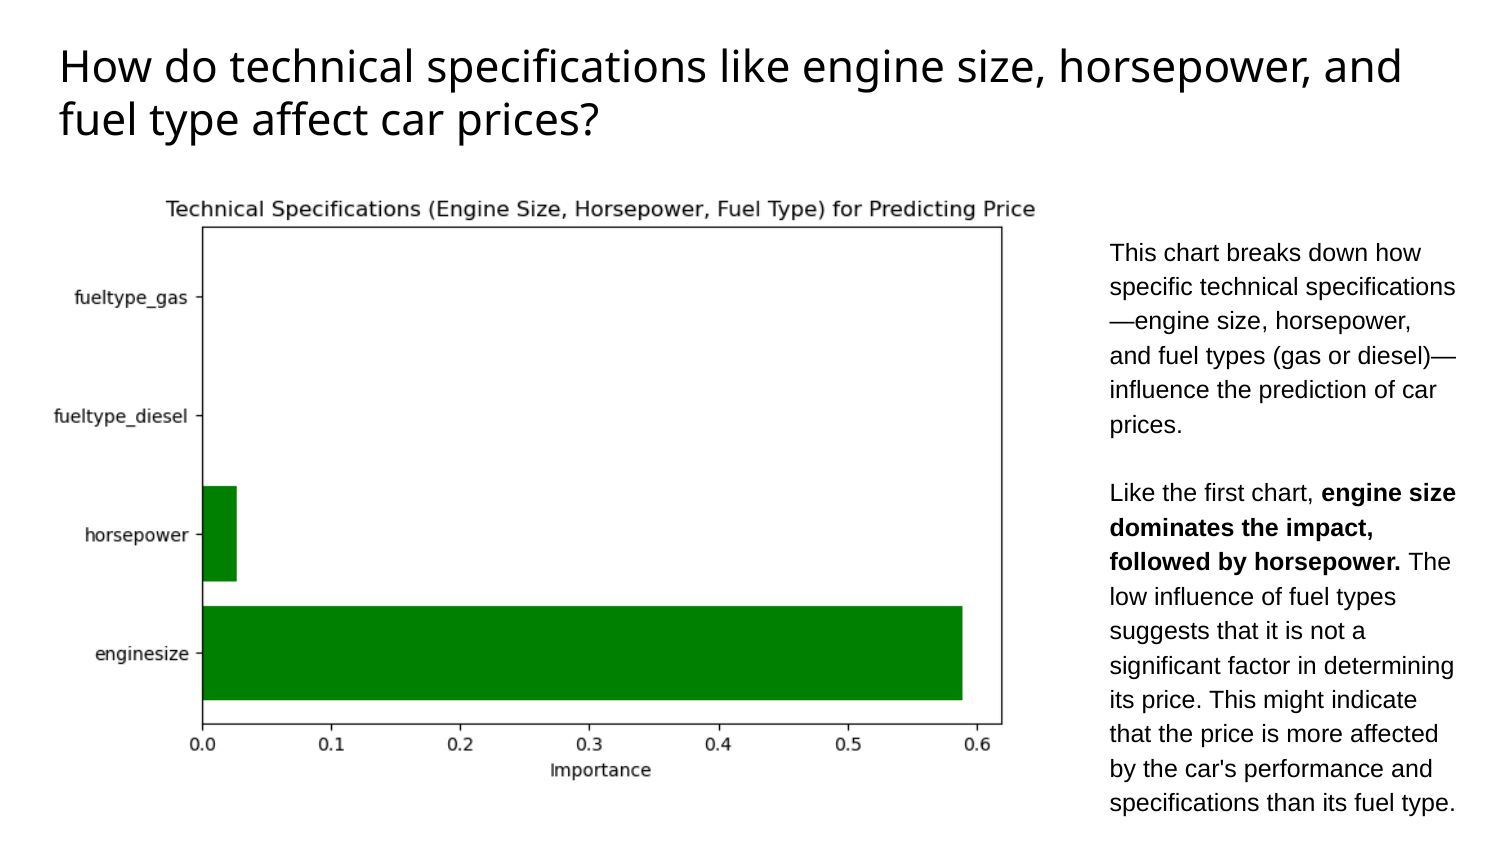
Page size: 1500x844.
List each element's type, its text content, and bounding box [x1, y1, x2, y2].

picture [50, 188, 1040, 792]
title How do technical specifications like engine size, horsepower, and fuel type affect car prices? [43, 23, 1442, 117]
text_box This chart breaks down how specific technical specifications—engine size, horsepower, and fuel types (gas or diesel)—influence the prediction of car prices. Like the first chart, engine size dominates the impact, followed by horsepower. The low influence of fuel types suggests that it is not a significant factor in determining its price. This might indicate that the price is more affected by the car's performance and specifications than its fuel type. [1094, 216, 1474, 760]
